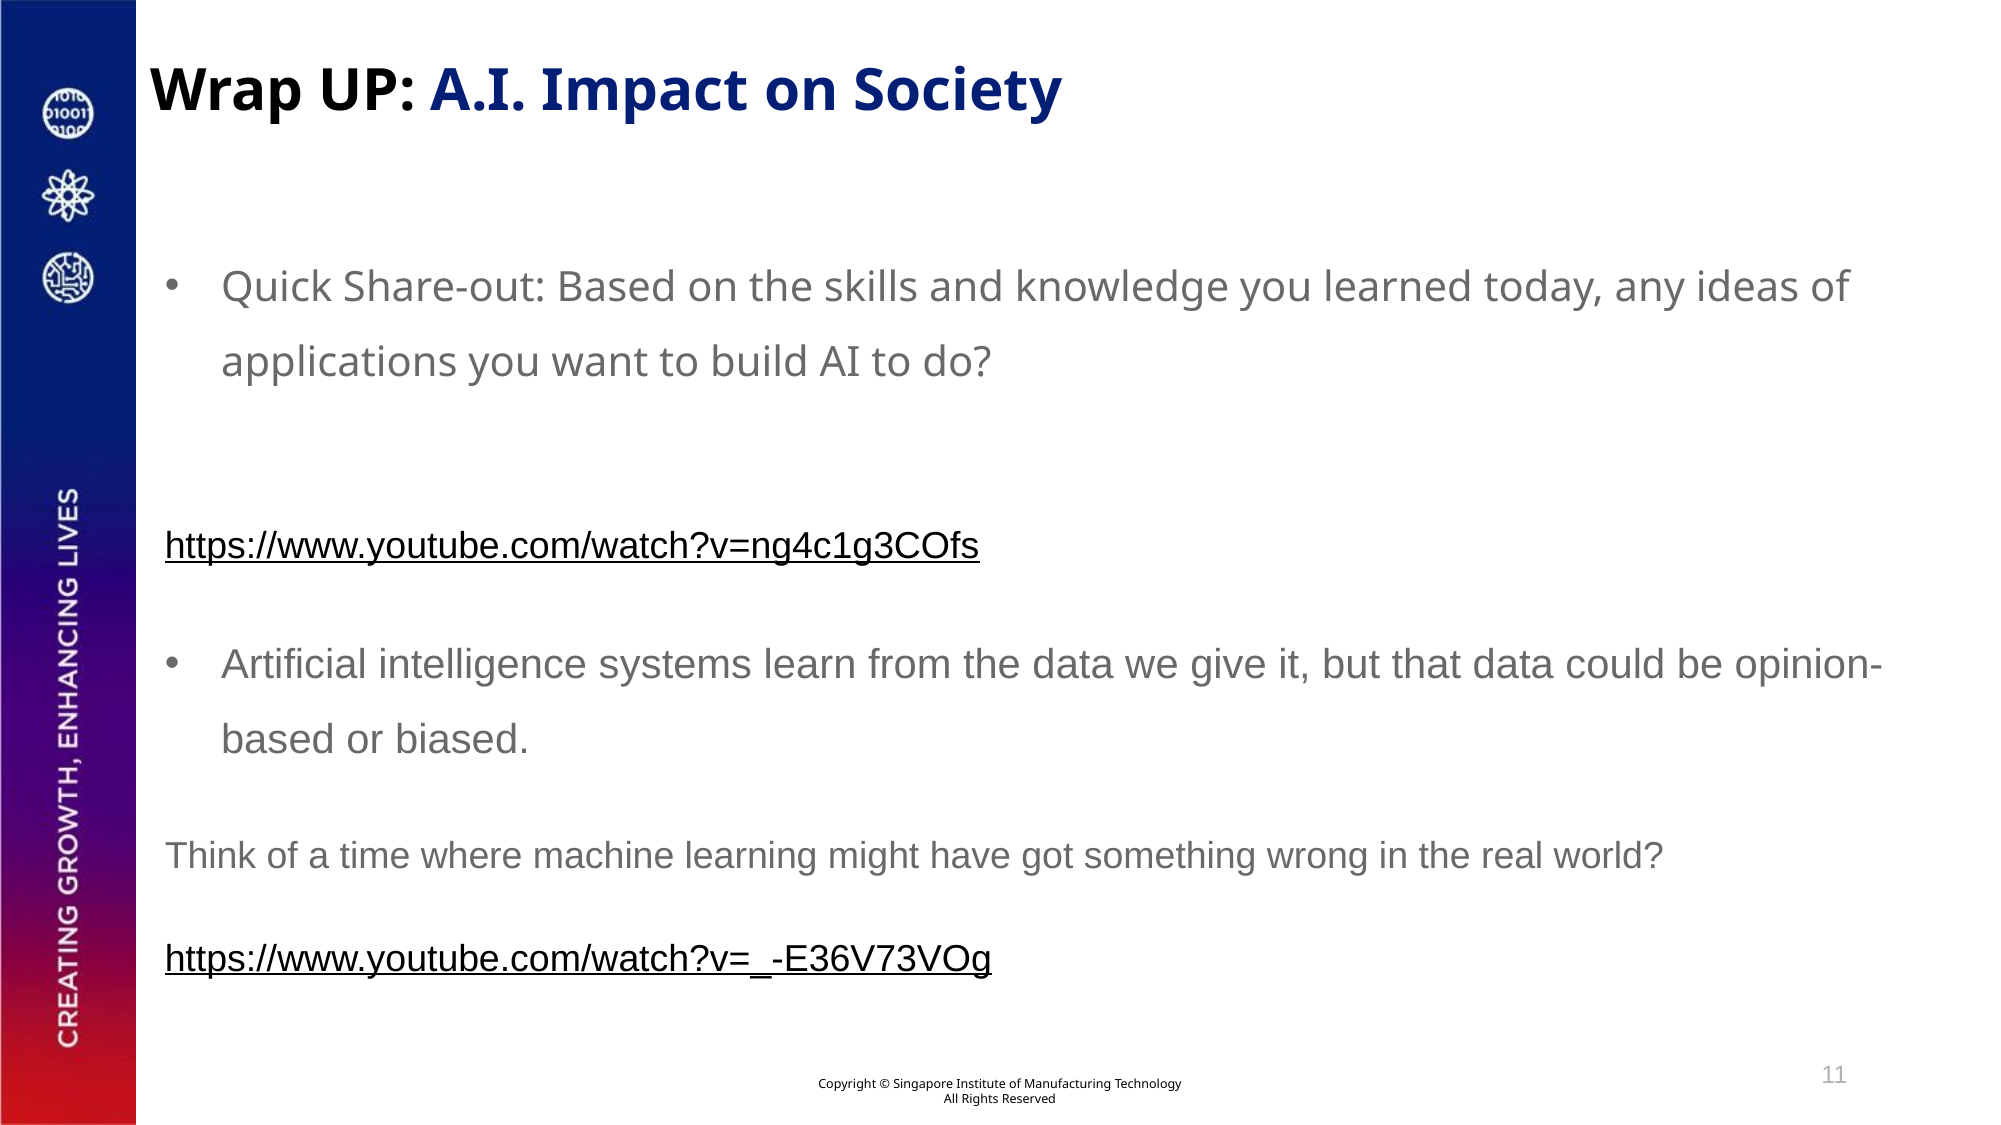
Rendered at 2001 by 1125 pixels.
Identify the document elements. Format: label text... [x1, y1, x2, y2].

text_box https://www.youtube.com/watch?v=_-E36V73VOg [150, 926, 1150, 986]
text_box https://www.youtube.com/watch?v=ng4c1g3COfs [150, 513, 1150, 574]
slide_number 11 [1412, 1043, 1863, 1104]
text_box Think of a time where machine learning might have got something wrong in the real world? [150, 824, 1926, 884]
text_box Quick Share-out: Based on the skills and knowledge you learned today, any ideas of applications you want to build AI to do? [150, 227, 1926, 393]
title Wrap UP: A.I. Impact on Society [135, 30, 2000, 144]
text_box Artificial intelligence systems learn from the data we give it, but that data could be opinion-based or biased. [150, 604, 1926, 824]
picture [0, 0, 136, 1125]
